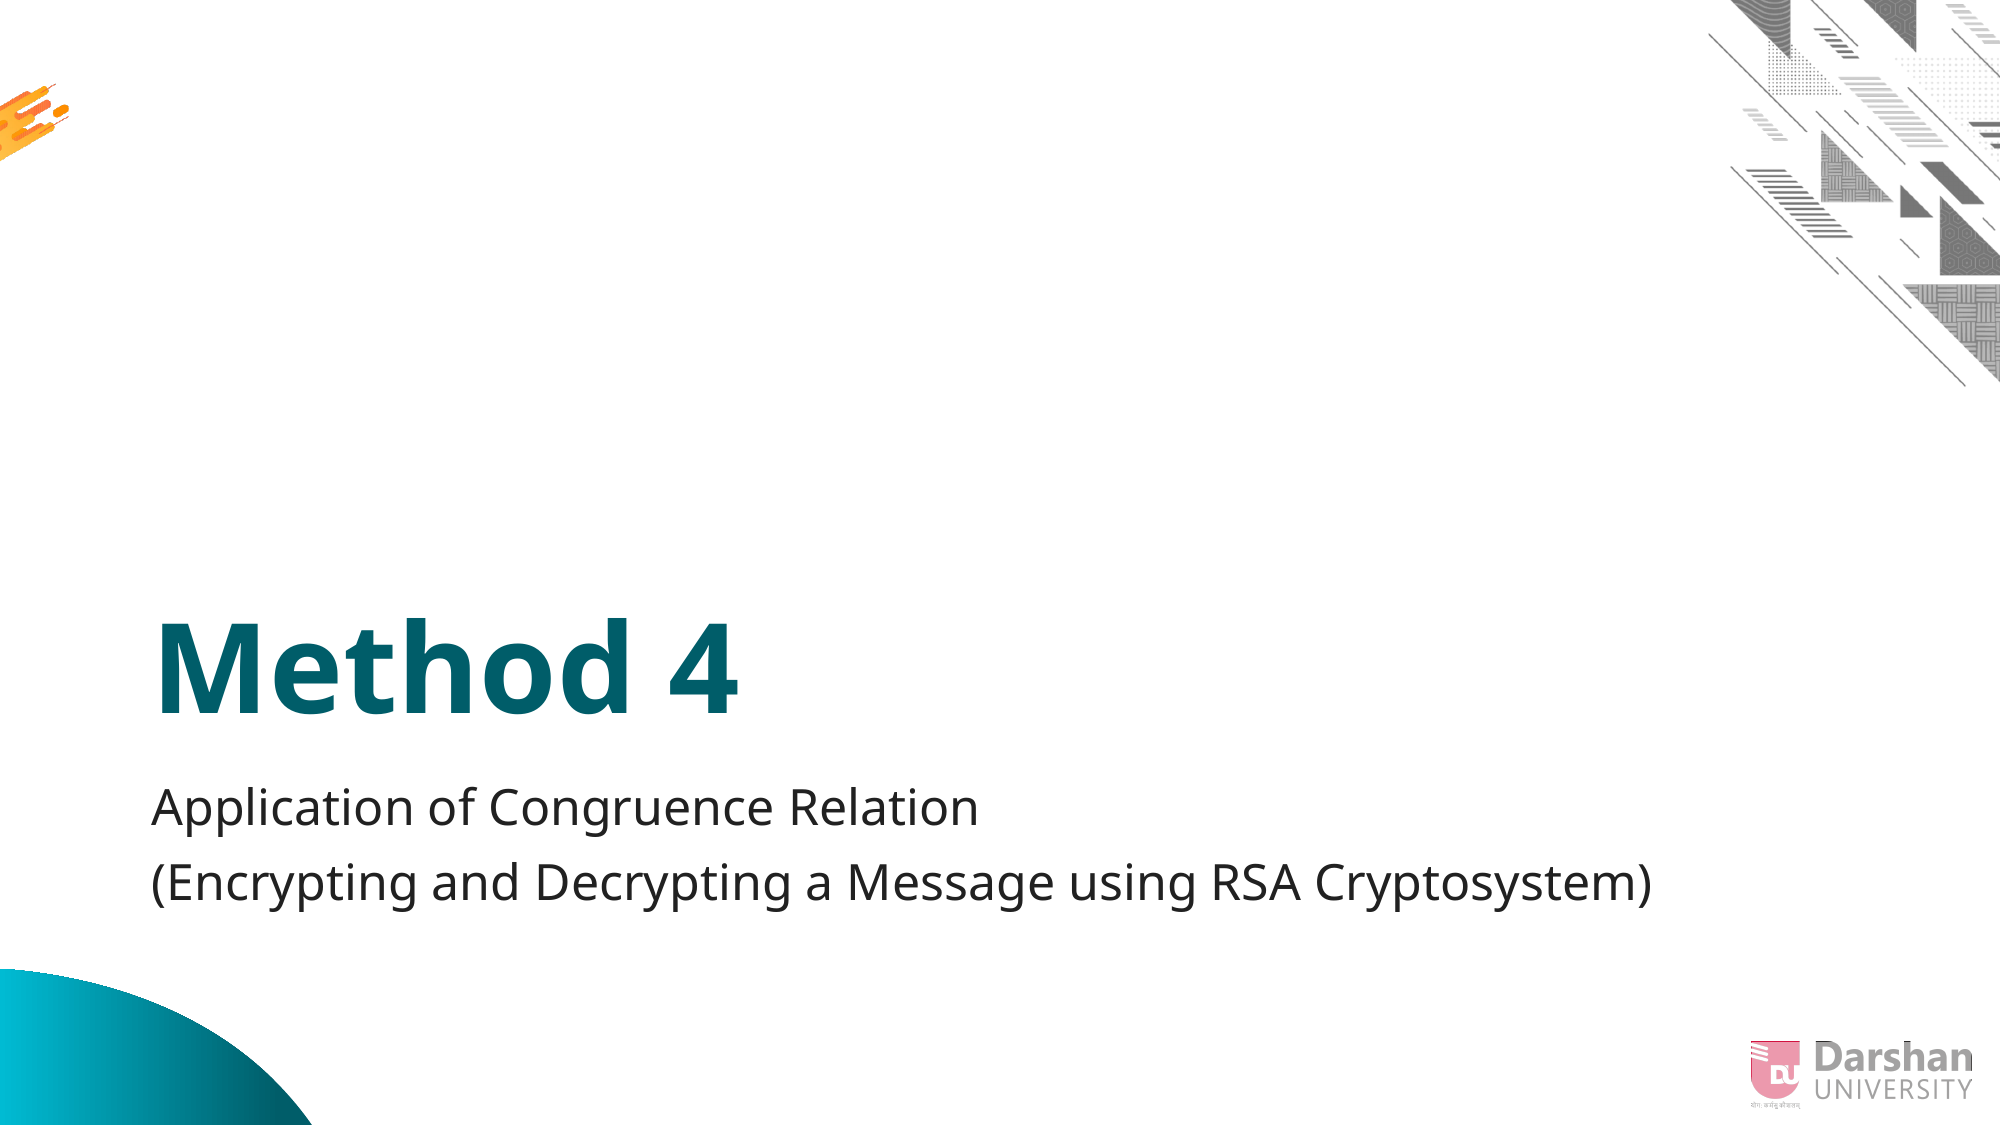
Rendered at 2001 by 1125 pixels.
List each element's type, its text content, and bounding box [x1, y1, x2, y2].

list Application of Congruence Relation (Encrypting and Decrypting a Message using RSA Cryptosystem) [136, 752, 1862, 999]
text_box 4 [1751, 1041, 1972, 1109]
title Method 4 [136, 280, 1958, 749]
picture [0, 65, 90, 193]
